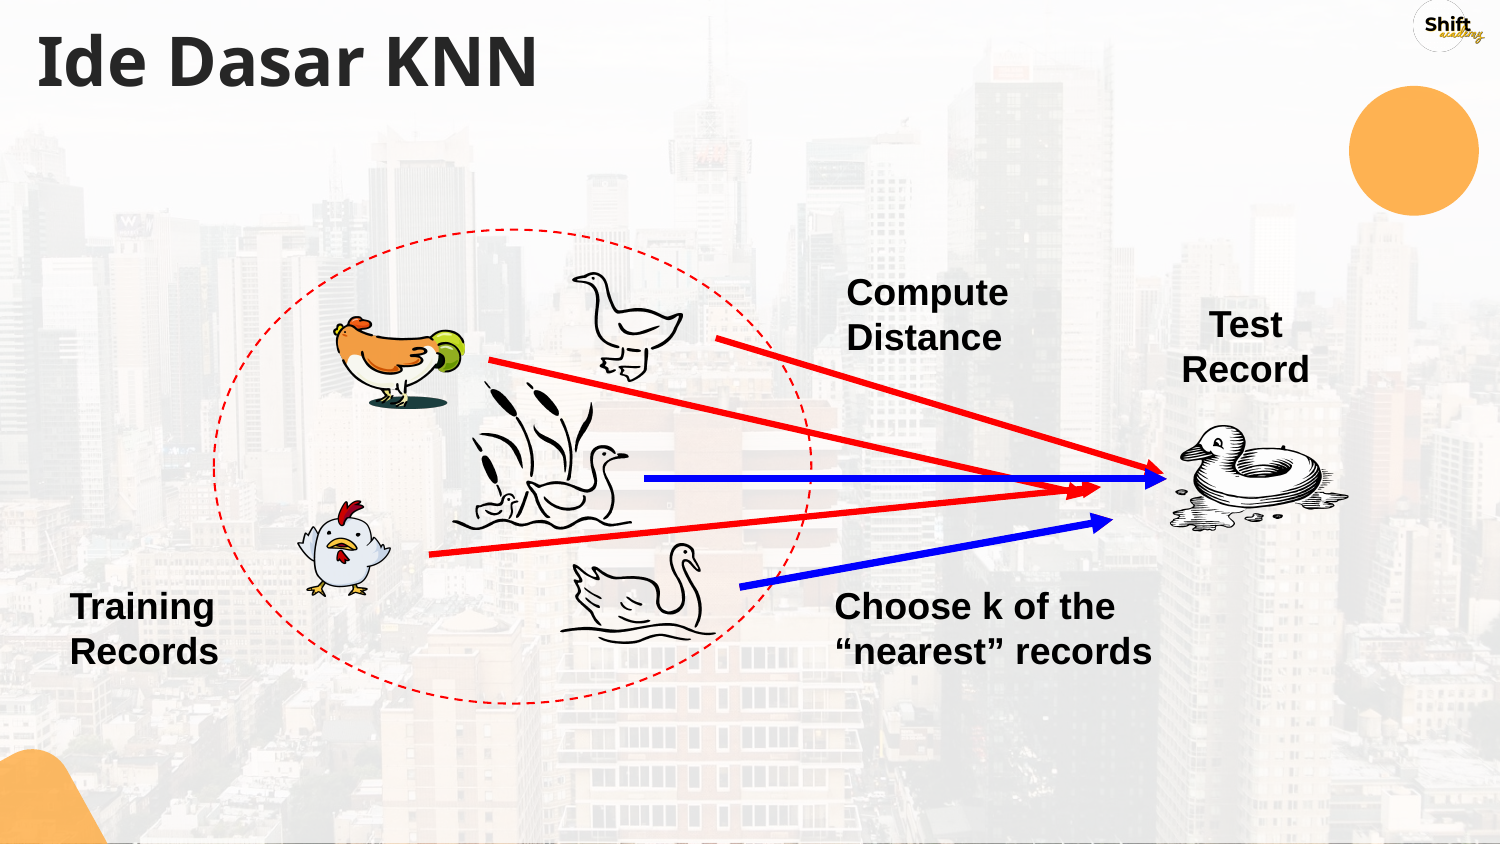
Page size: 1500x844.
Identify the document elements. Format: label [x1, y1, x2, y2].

picture [0, 0, 1500, 844]
text_box [58, 229, 1359, 712]
